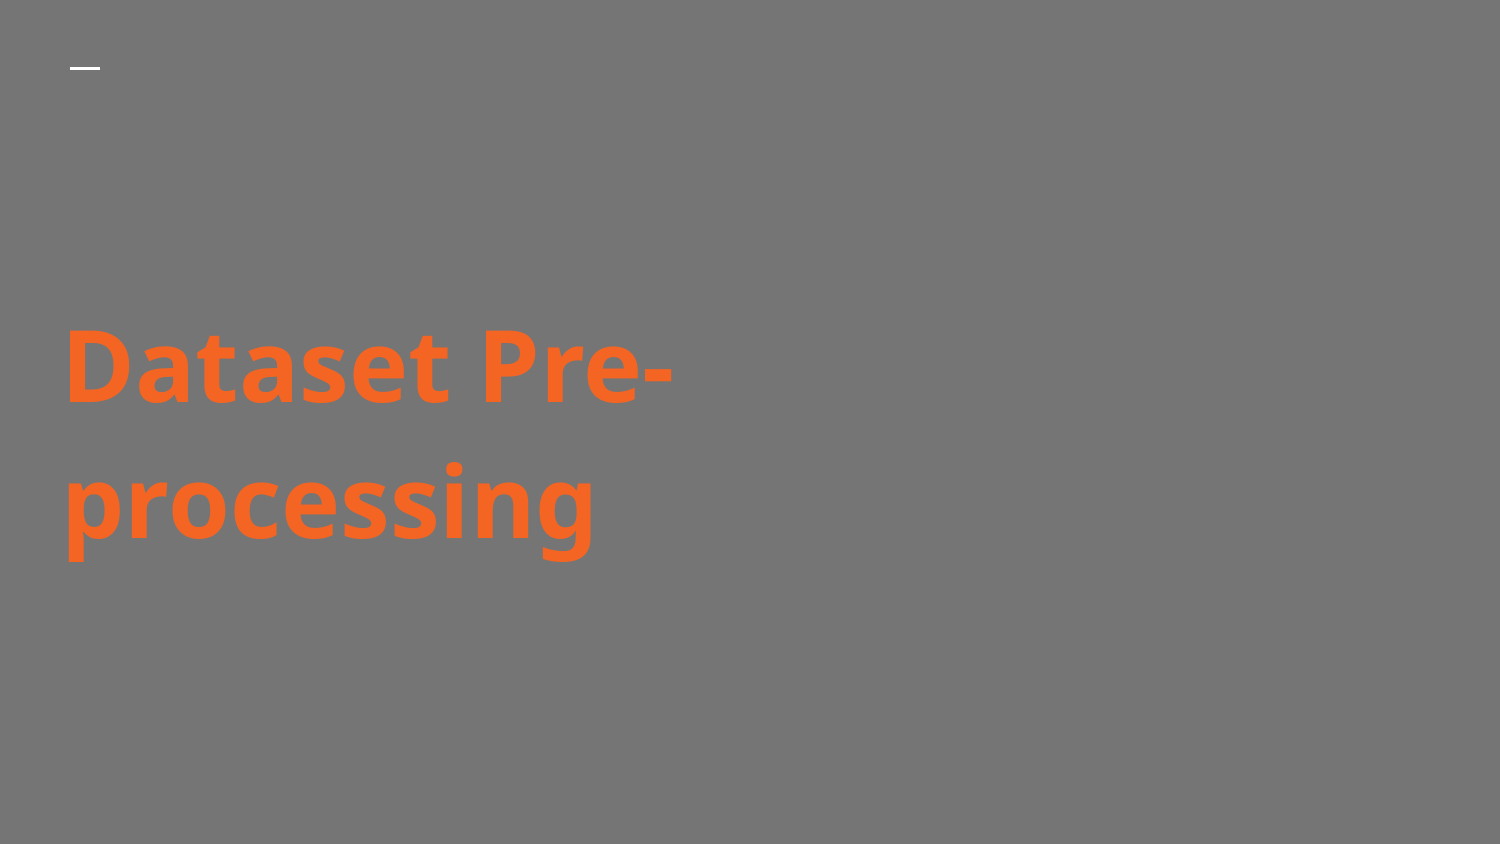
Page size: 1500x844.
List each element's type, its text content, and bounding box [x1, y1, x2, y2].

title Dataset Pre-processing [46, 116, 1071, 746]
